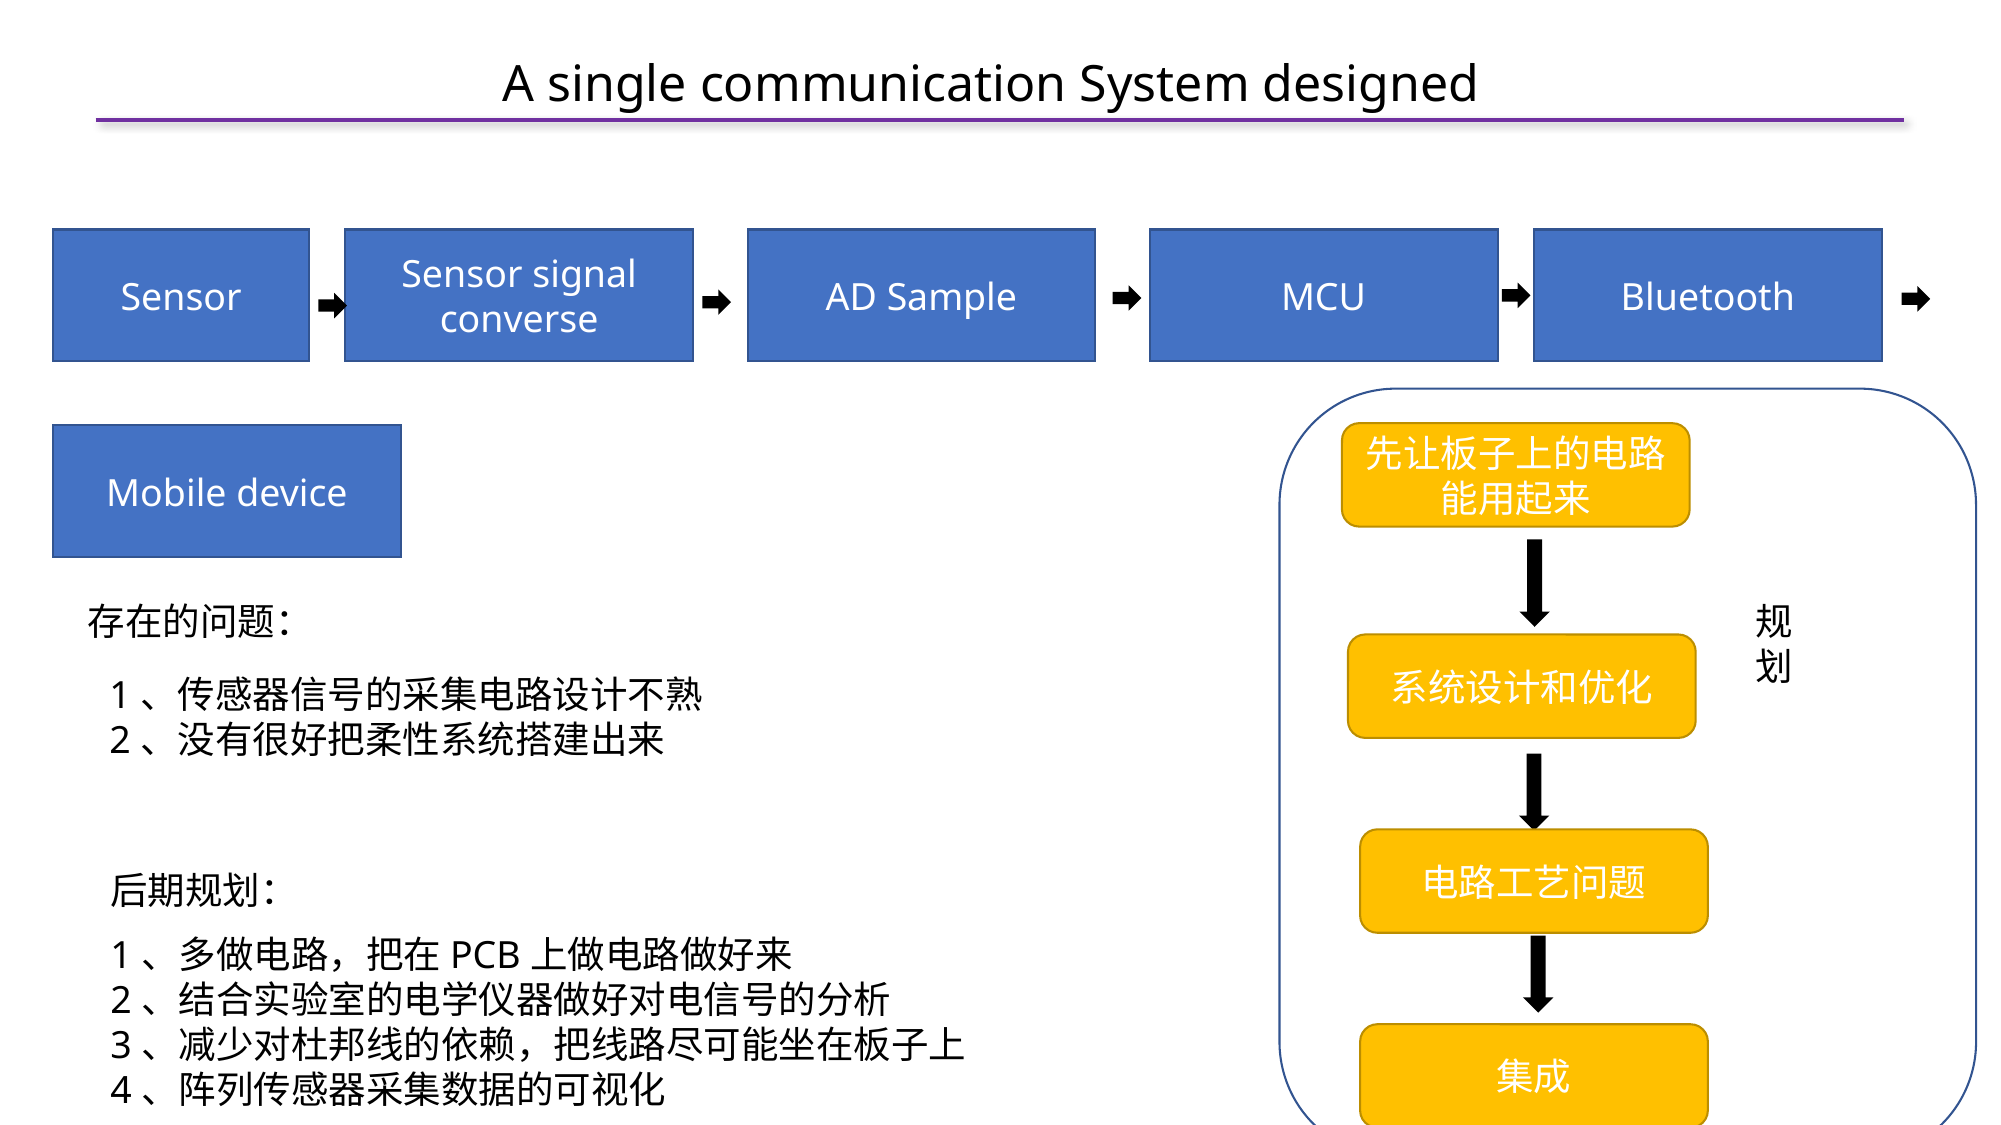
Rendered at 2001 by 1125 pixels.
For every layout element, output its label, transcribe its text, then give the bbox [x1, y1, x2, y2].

text_box 后期规划： [95, 859, 336, 920]
text_box [1112, 285, 1142, 311]
text_box [1901, 286, 1931, 312]
text_box [318, 292, 347, 319]
text_box Bluetooth [1533, 228, 1883, 362]
text_box [702, 289, 732, 315]
text_box 1、多做电路，把在PCB上做电路做好来 2、结合实验室的电学仪器做好对电信号的分析 3、减少对杜邦线的依赖，把线路尽可能坐在板子上 4、阵列传感器采集数据的可视化 [95, 923, 981, 1119]
text_box 存在的问题： [72, 591, 328, 651]
text_box AD Sample [747, 228, 1096, 362]
text_box 1、传感器信号的采集电路设计不熟 2、没有很好把柔性系统搭建出来 [94, 663, 718, 769]
text_box Sensor signal converse [344, 228, 694, 362]
text_box A single communication System designed [487, 44, 1555, 119]
text_box MCU [1149, 228, 1499, 362]
text_box Mobile device [52, 424, 402, 558]
text_box 规划 [1755, 591, 1764, 696]
text_box [1501, 282, 1531, 309]
text_box Sensor [52, 228, 310, 362]
text_box [1278, 387, 1978, 1125]
